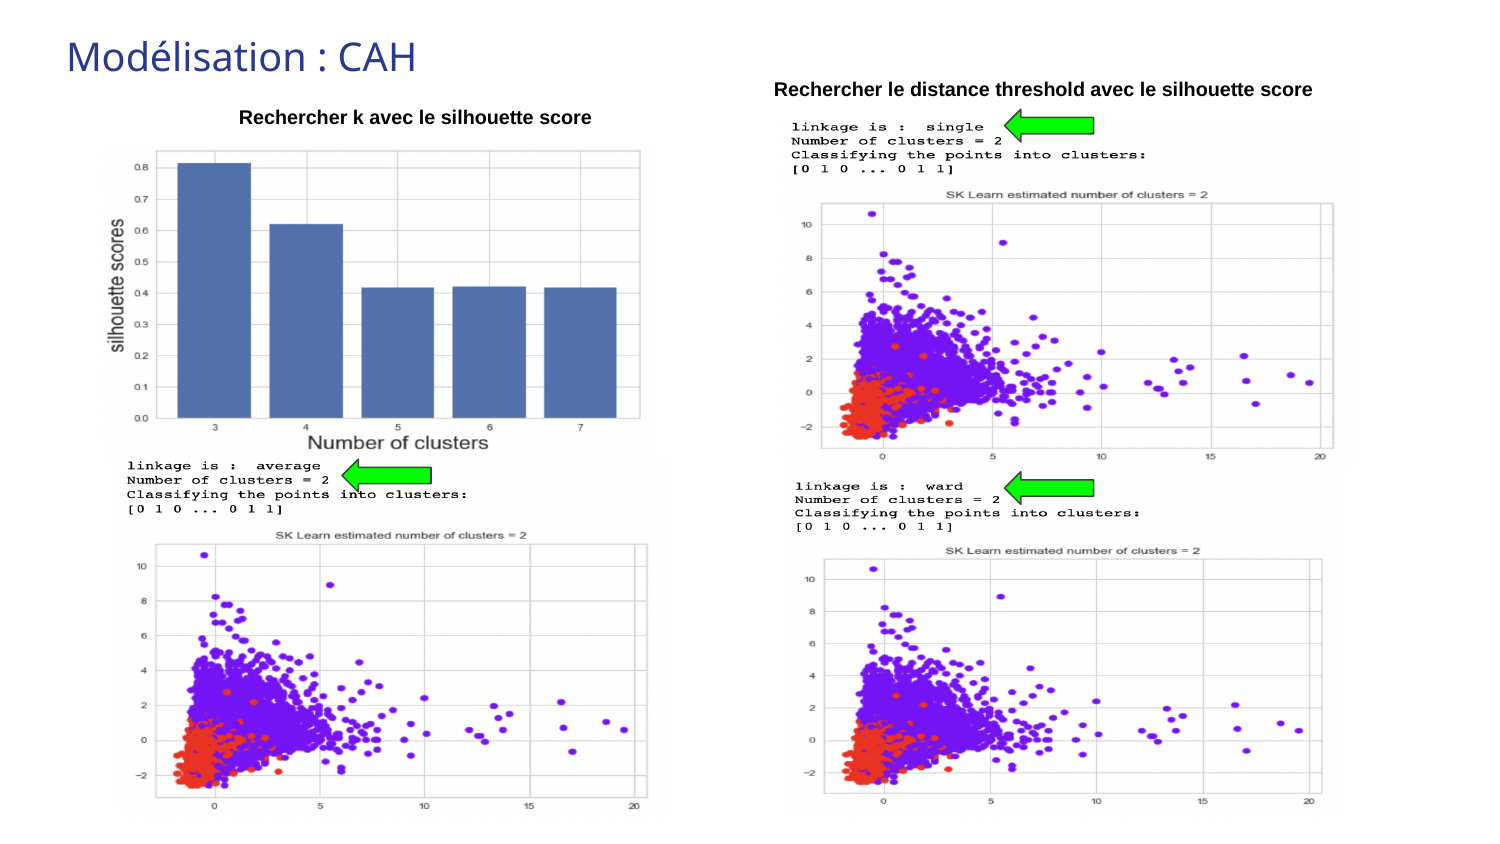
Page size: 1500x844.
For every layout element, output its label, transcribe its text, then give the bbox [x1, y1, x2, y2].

text_box Rechercher le distance threshold avec le silhouette score [758, 61, 1443, 151]
picture [99, 141, 674, 819]
text_box Rechercher k avec le silhouette score [223, 89, 666, 223]
picture [785, 475, 1344, 819]
picture [780, 116, 1357, 469]
title Modélisation : CAH [51, 17, 603, 117]
